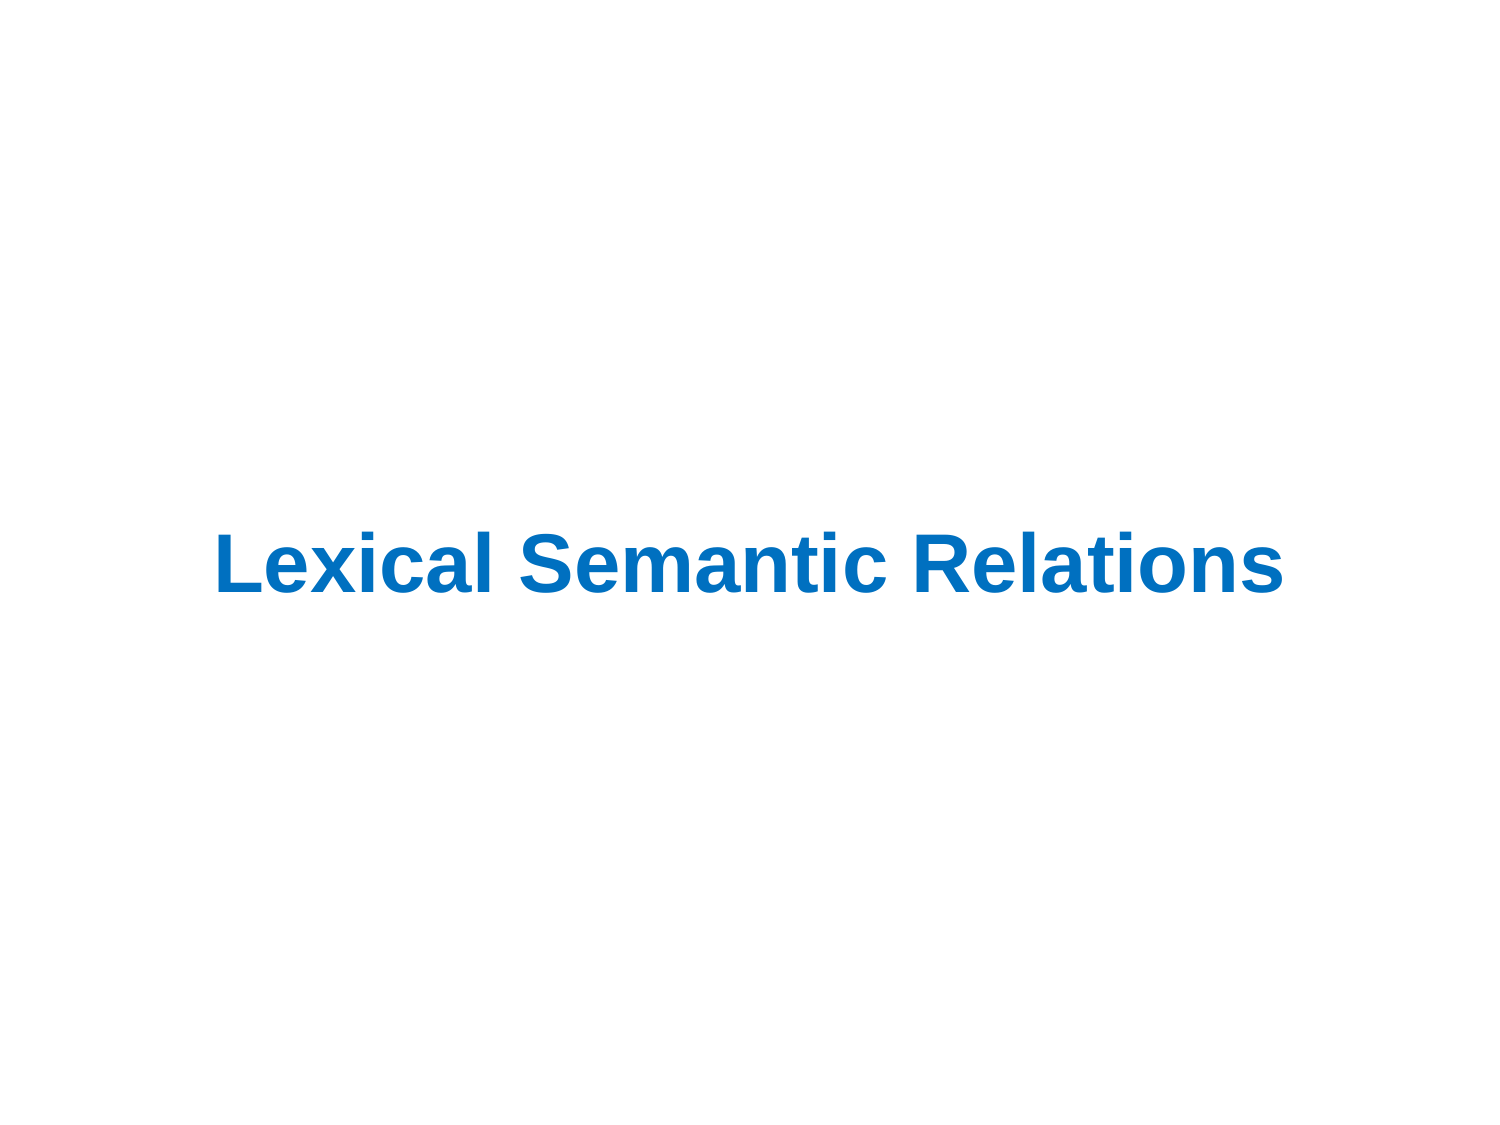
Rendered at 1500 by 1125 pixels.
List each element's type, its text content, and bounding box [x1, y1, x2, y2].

title Lexical Semantic Relations [0, 474, 1500, 644]
